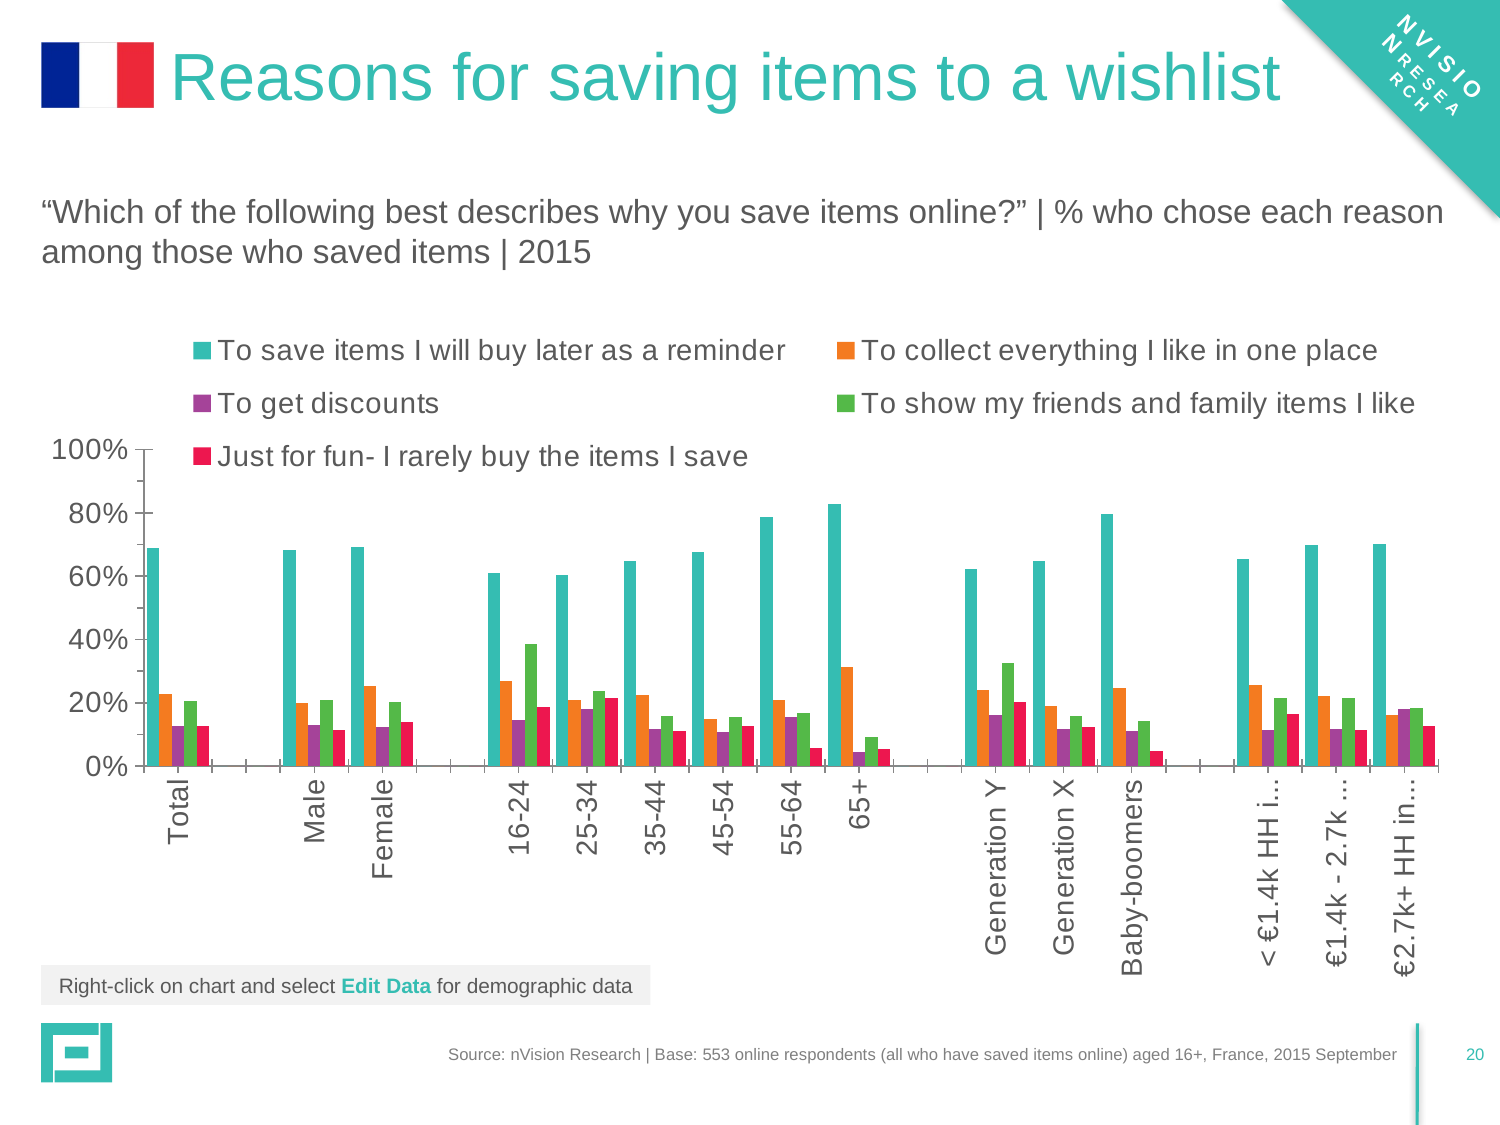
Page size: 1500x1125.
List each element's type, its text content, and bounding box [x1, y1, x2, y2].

picture [40, 42, 154, 108]
list “Which of the following best describes why you save items online?” | % who chose each reason among those who saved items | 2015 [41, 190, 1459, 272]
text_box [1281, 0, 1500, 219]
chart [40, 314, 1460, 1006]
list Source: nVision Research | Base: 553 online respondents (all who have saved items online) aged 16+, France, 2015 September [112, 1039, 1414, 1072]
title Reasons for saving items to a wishlist [151, 42, 1276, 116]
